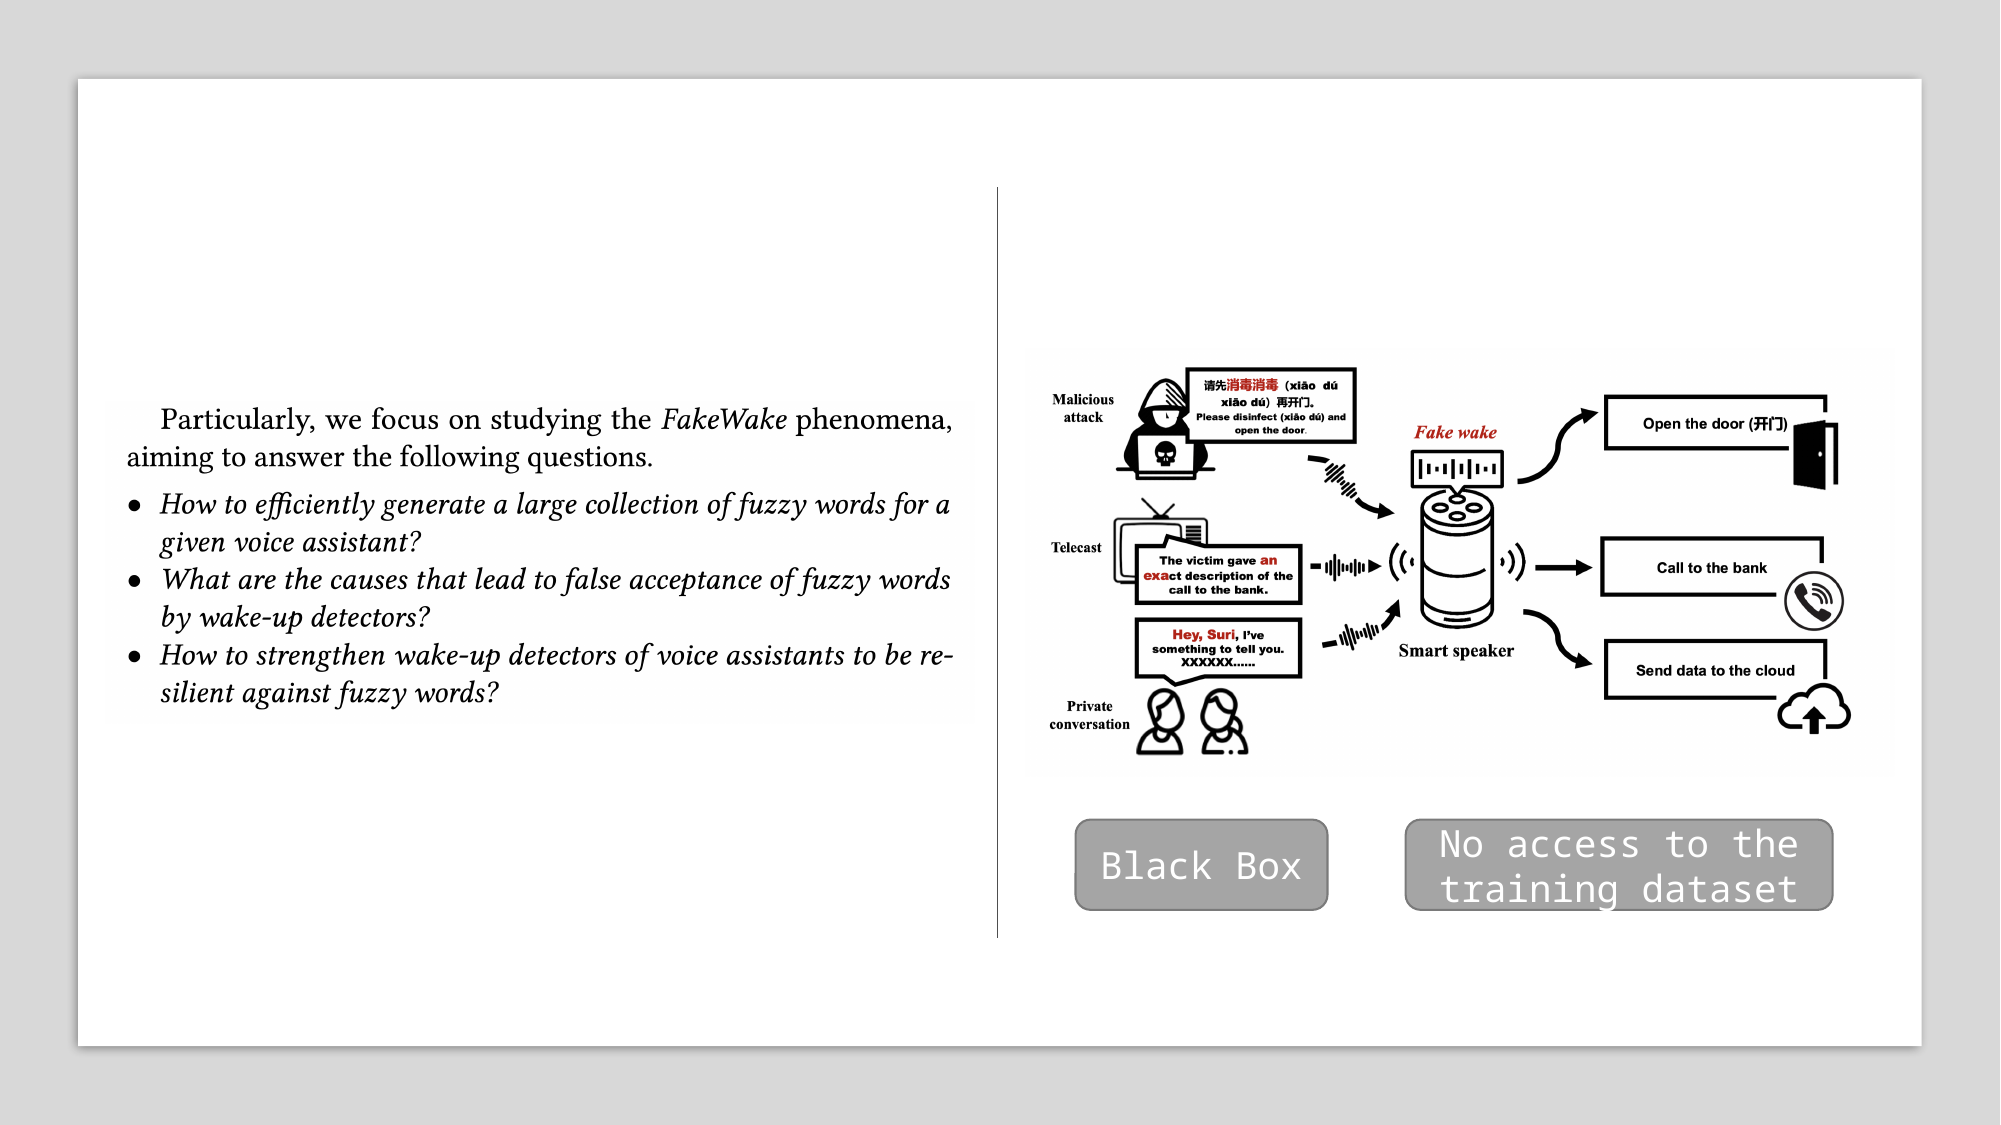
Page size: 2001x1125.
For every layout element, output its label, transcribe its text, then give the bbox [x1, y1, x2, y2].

text_box No access to the training dataset [1404, 818, 1834, 911]
text_box [77, 78, 1923, 1047]
text_box [0, 0, 2000, 1125]
picture [105, 401, 975, 724]
text_box Black Box [1074, 818, 1329, 911]
picture [1025, 348, 1895, 777]
